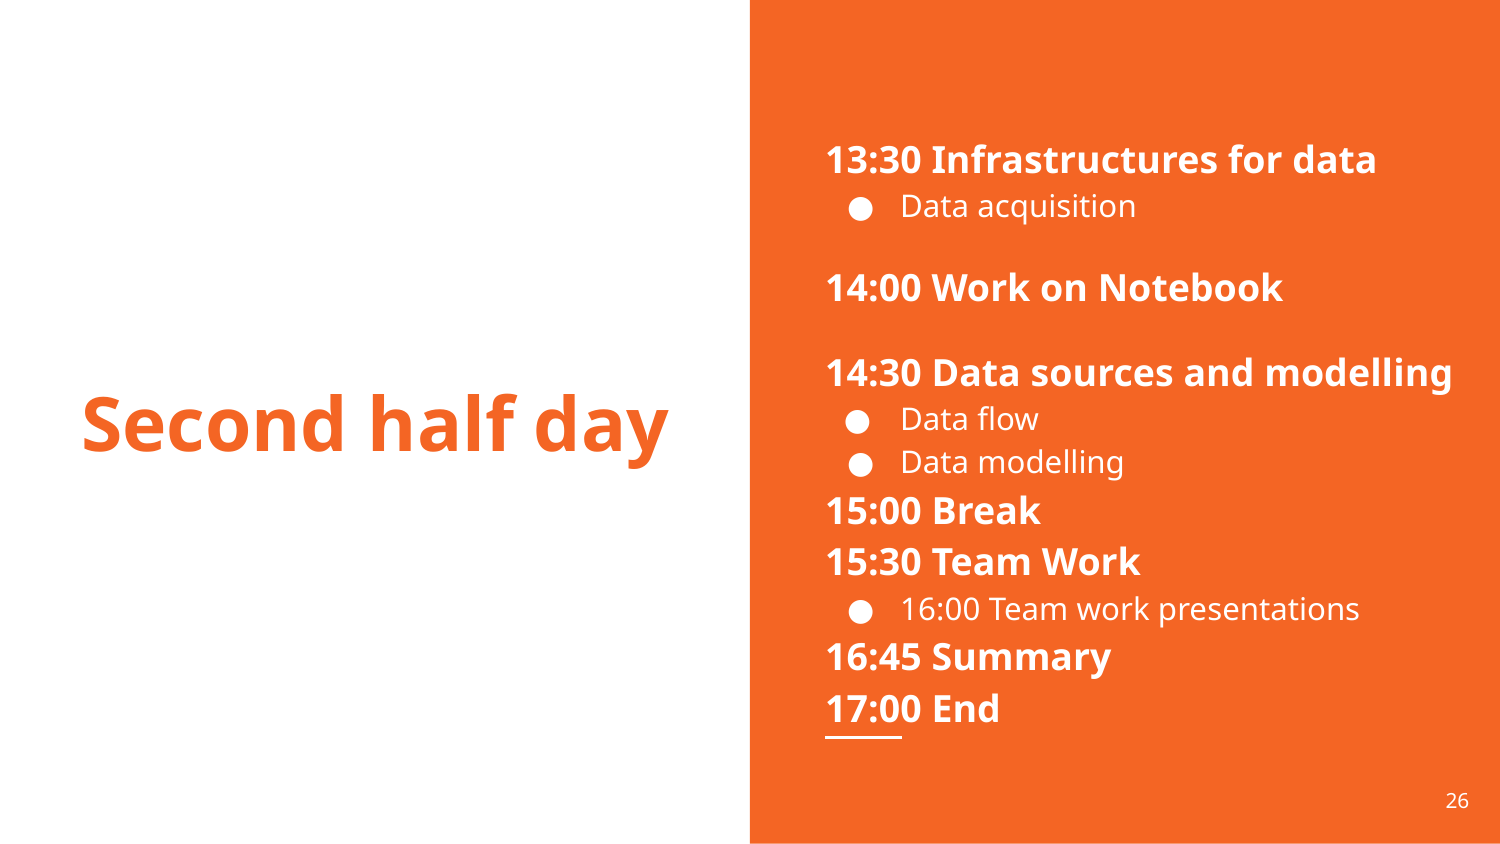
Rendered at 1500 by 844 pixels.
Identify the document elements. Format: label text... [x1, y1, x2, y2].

list 13:30 Infrastructures for data Data acquisition 14:00 Work on Notebook 14:30 Data sources and modelling Data flow Data modelling 15:00 Break 15:30 Team Work 16:00 Team work presentations 16:45 Summary 17:00 End [810, 33, 1500, 826]
slide_number ‹#› [1394, 769, 1484, 834]
title Second half day [43, 313, 708, 530]
